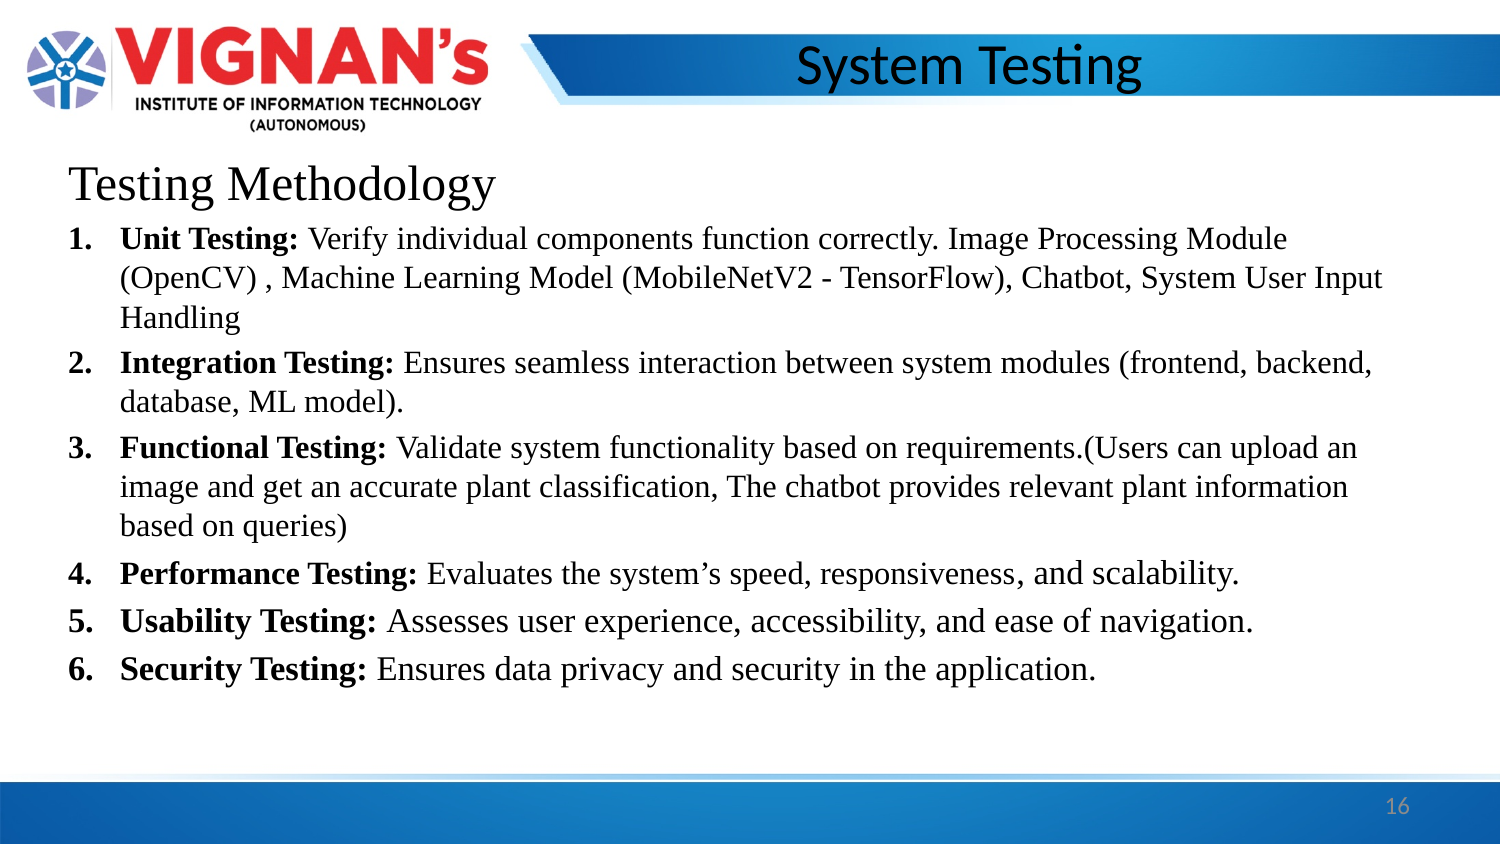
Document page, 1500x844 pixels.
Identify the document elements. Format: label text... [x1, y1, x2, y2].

picture [0, 0, 1500, 844]
text_box System Testing [781, 18, 1420, 104]
list Testing Methodology Unit Testing: Verify individual components function correctly. Image Processing Module (OpenCV) , Machine Learning Model (MobileNetV2 - TensorFlow), Chatbot, System User Input Handling Integration Testing: Ensures seamless interaction between system modules (frontend, backend, database, ML model). Functional Testing: Validate system functionality based on requirements.(Users can upload an image and get an accurate plant classification, The chatbot provides relevant plant information based on queries) Performance Testing: Evaluates the system’s speed, responsiveness, and scalability. Usability Testing: Assesses user experience, accessibility, and ease of navigation. Security Testing: Ensures data privacy and security in the application. [53, 143, 1404, 701]
slide_number 16 [1074, 782, 1425, 827]
